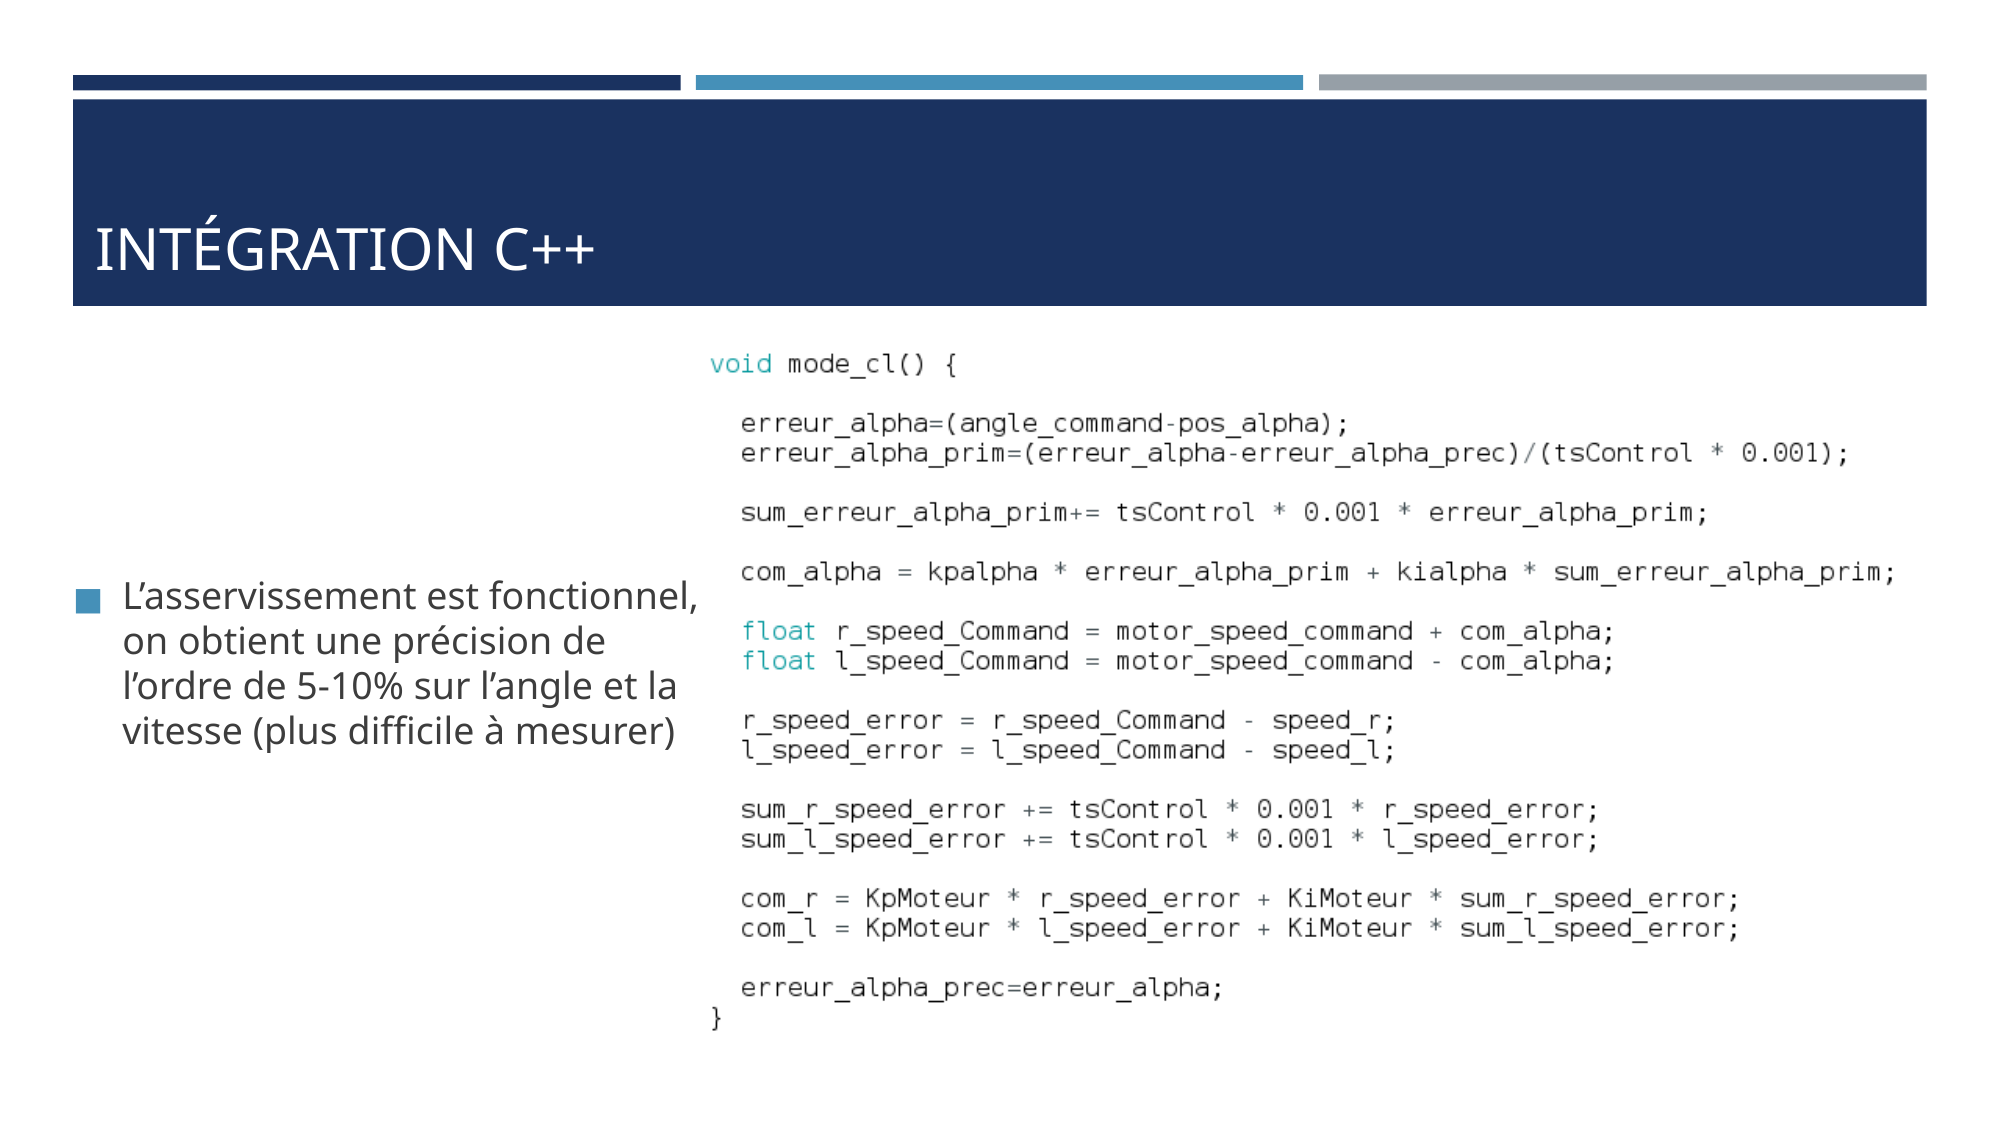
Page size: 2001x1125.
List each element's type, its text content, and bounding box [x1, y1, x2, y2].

title INTÉGRATION C++ [95, 119, 1905, 282]
list L’asservissement est fonctionnel, on obtient une précision de l’ordre de 5-10% sur l’angle et la vitesse (plus difficile à mesurer) [72, 315, 727, 1010]
picture [705, 342, 1928, 1038]
